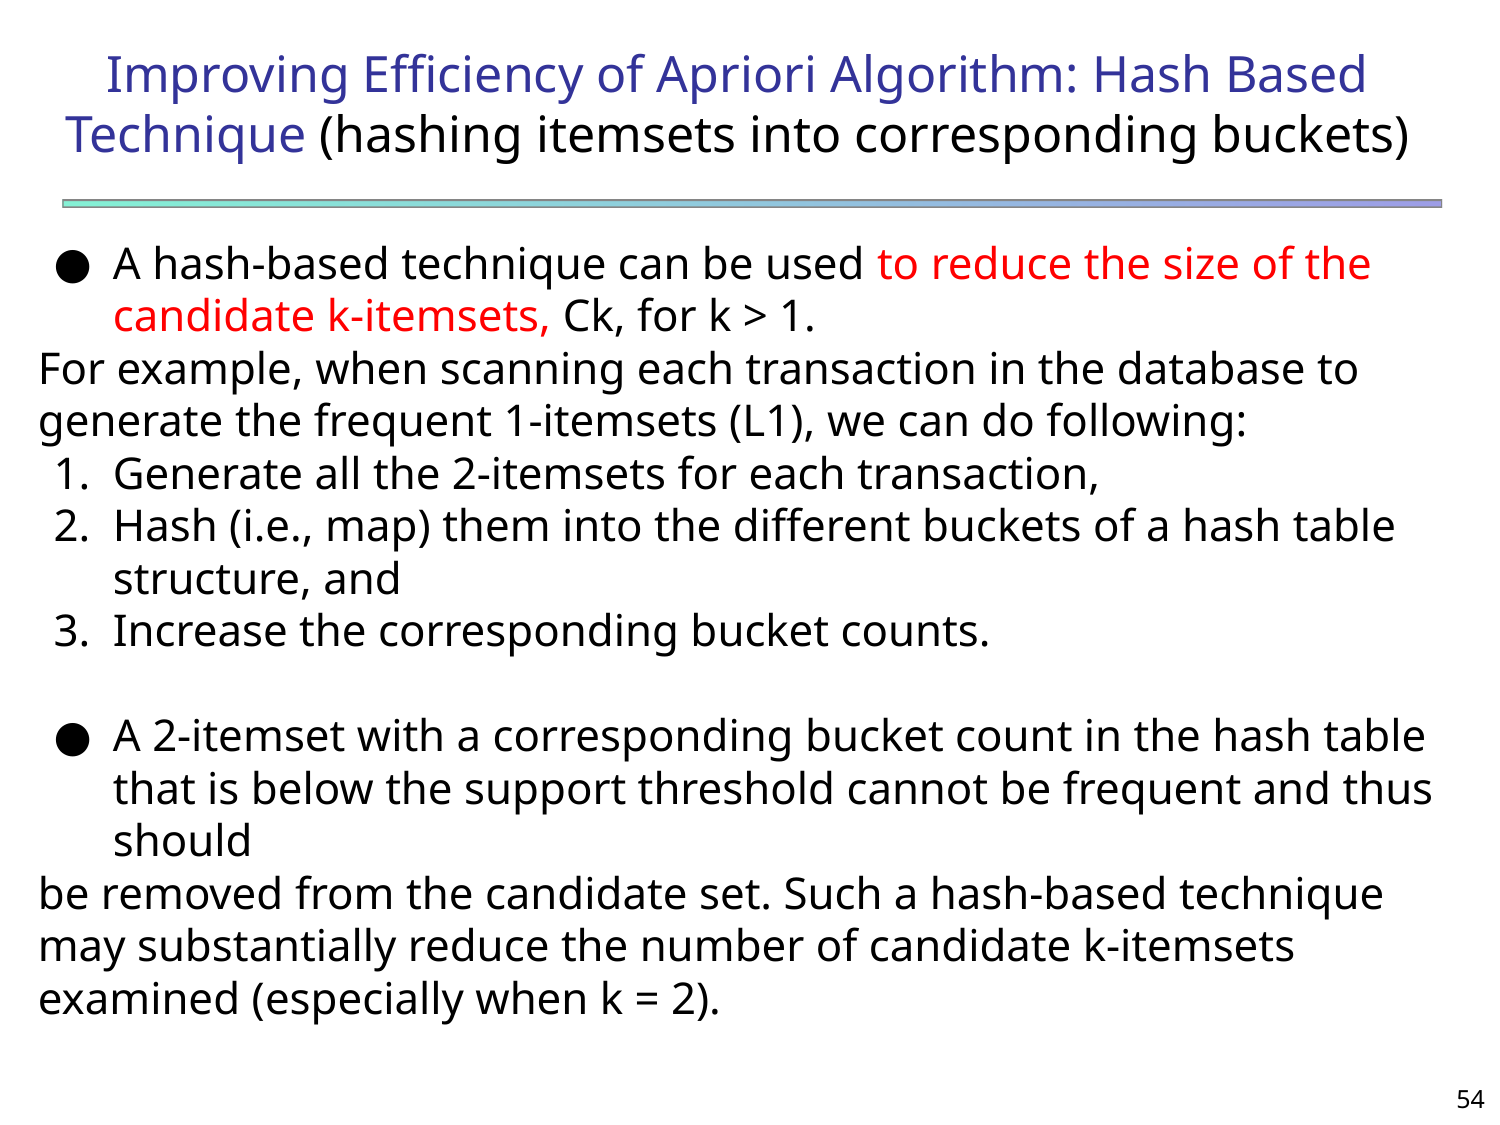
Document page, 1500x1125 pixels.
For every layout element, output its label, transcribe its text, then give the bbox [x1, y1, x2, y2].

text_box A hash-based technique can be used to reduce the size of the candidate k-itemsets, Ck, for k > 1. For example, when scanning each transaction in the database to generate the frequent 1-itemsets (L1), we can do following: Generate all the 2-itemsets for each transaction, Hash (i.e., map) them into the different buckets of a hash table structure, and Increase the corresponding bucket counts. A 2-itemset with a corresponding bucket count in the hash table that is below the support threshold cannot be frequent and thus should be removed from the candidate set. Such a hash-based technique may substantially reduce the number of candidate k-itemsets examined (especially when k = 2). [22, 220, 1476, 1088]
title Improving Efficiency of Apriori Algorithm: Hash Based Technique (hashing itemsets into corresponding buckets) [0, 137, 1476, 238]
slide_number 54 [1187, 1062, 1500, 1125]
